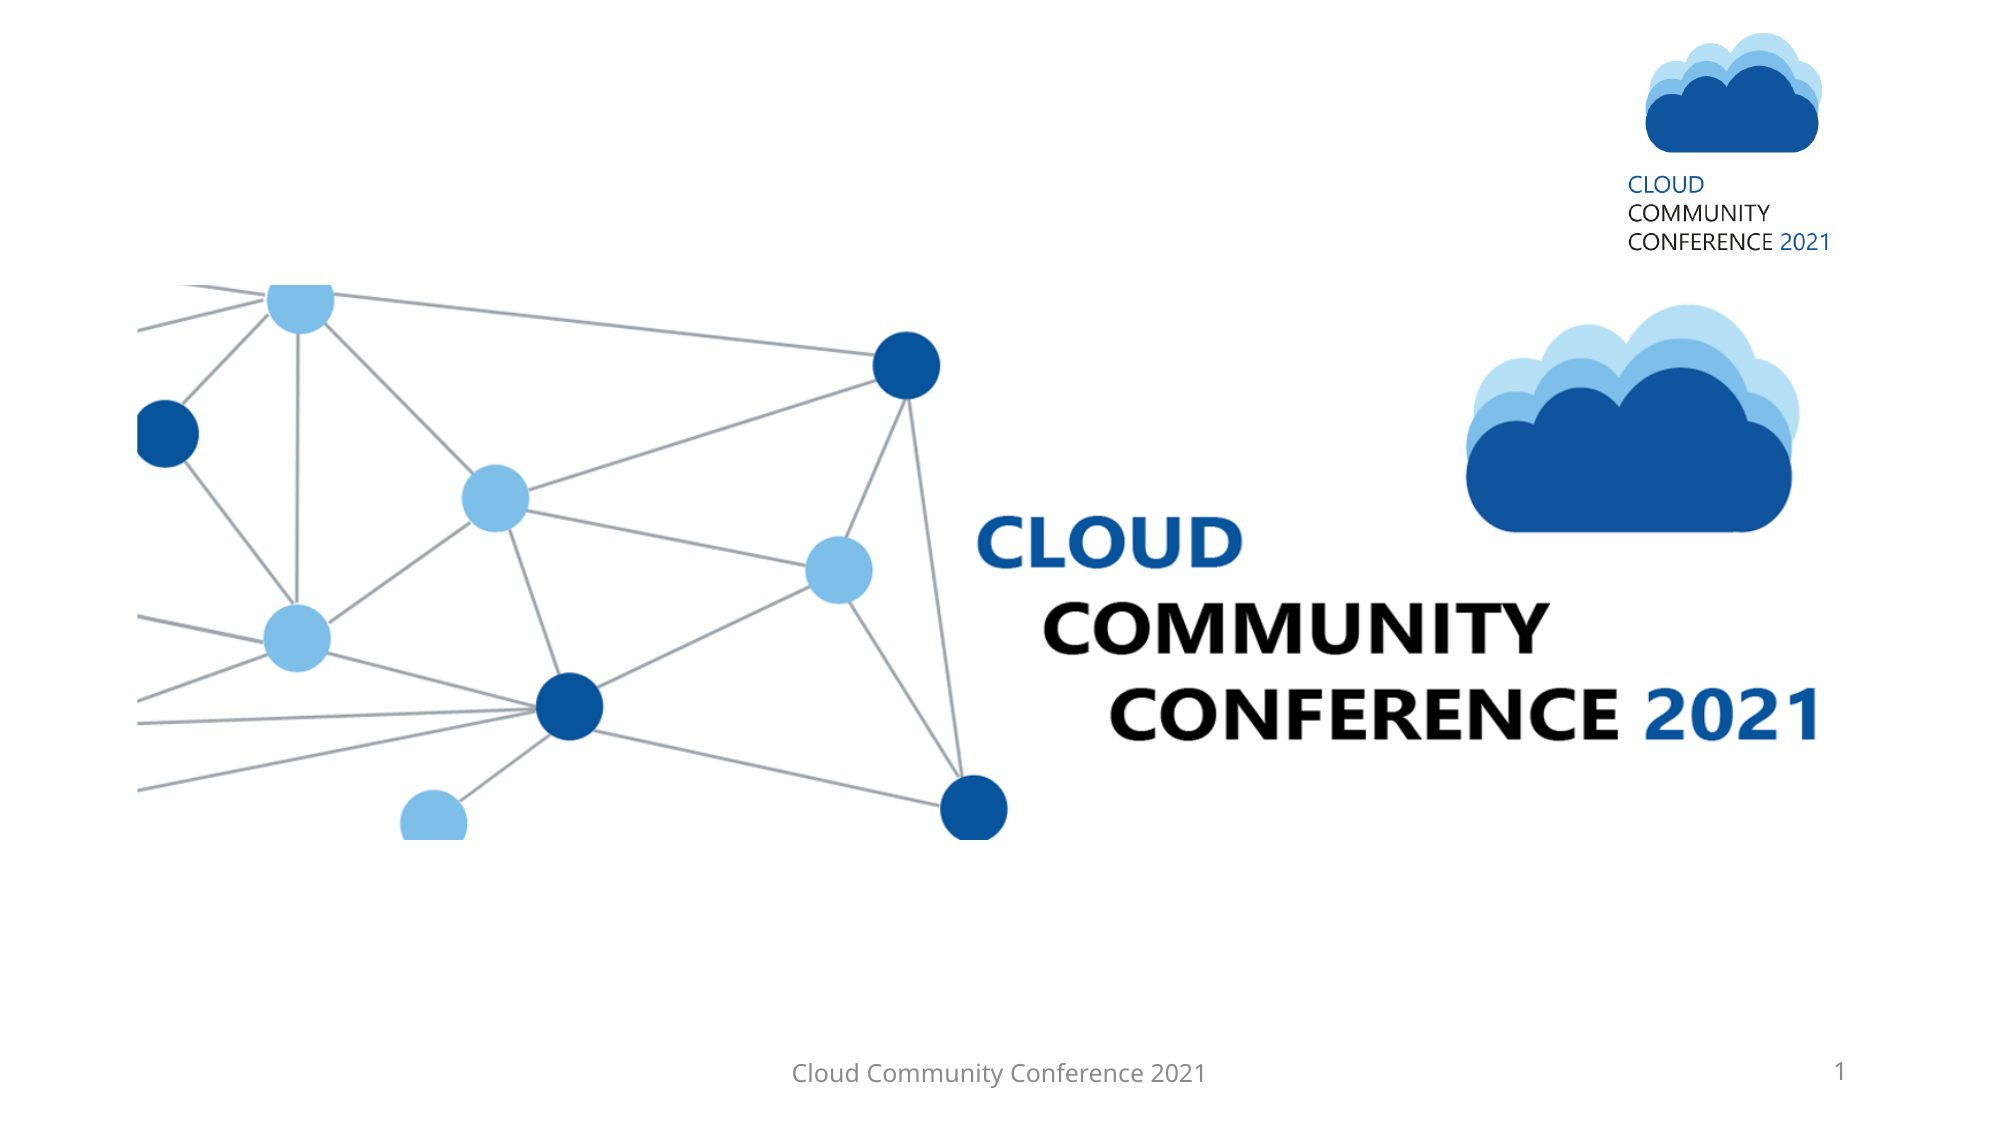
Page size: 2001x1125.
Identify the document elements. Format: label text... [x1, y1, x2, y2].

slide_number 1 [1412, 1042, 1863, 1103]
footer Cloud Community Conference 2021 [662, 1042, 1338, 1103]
picture [1603, 18, 1855, 270]
picture [137, 285, 1863, 840]
